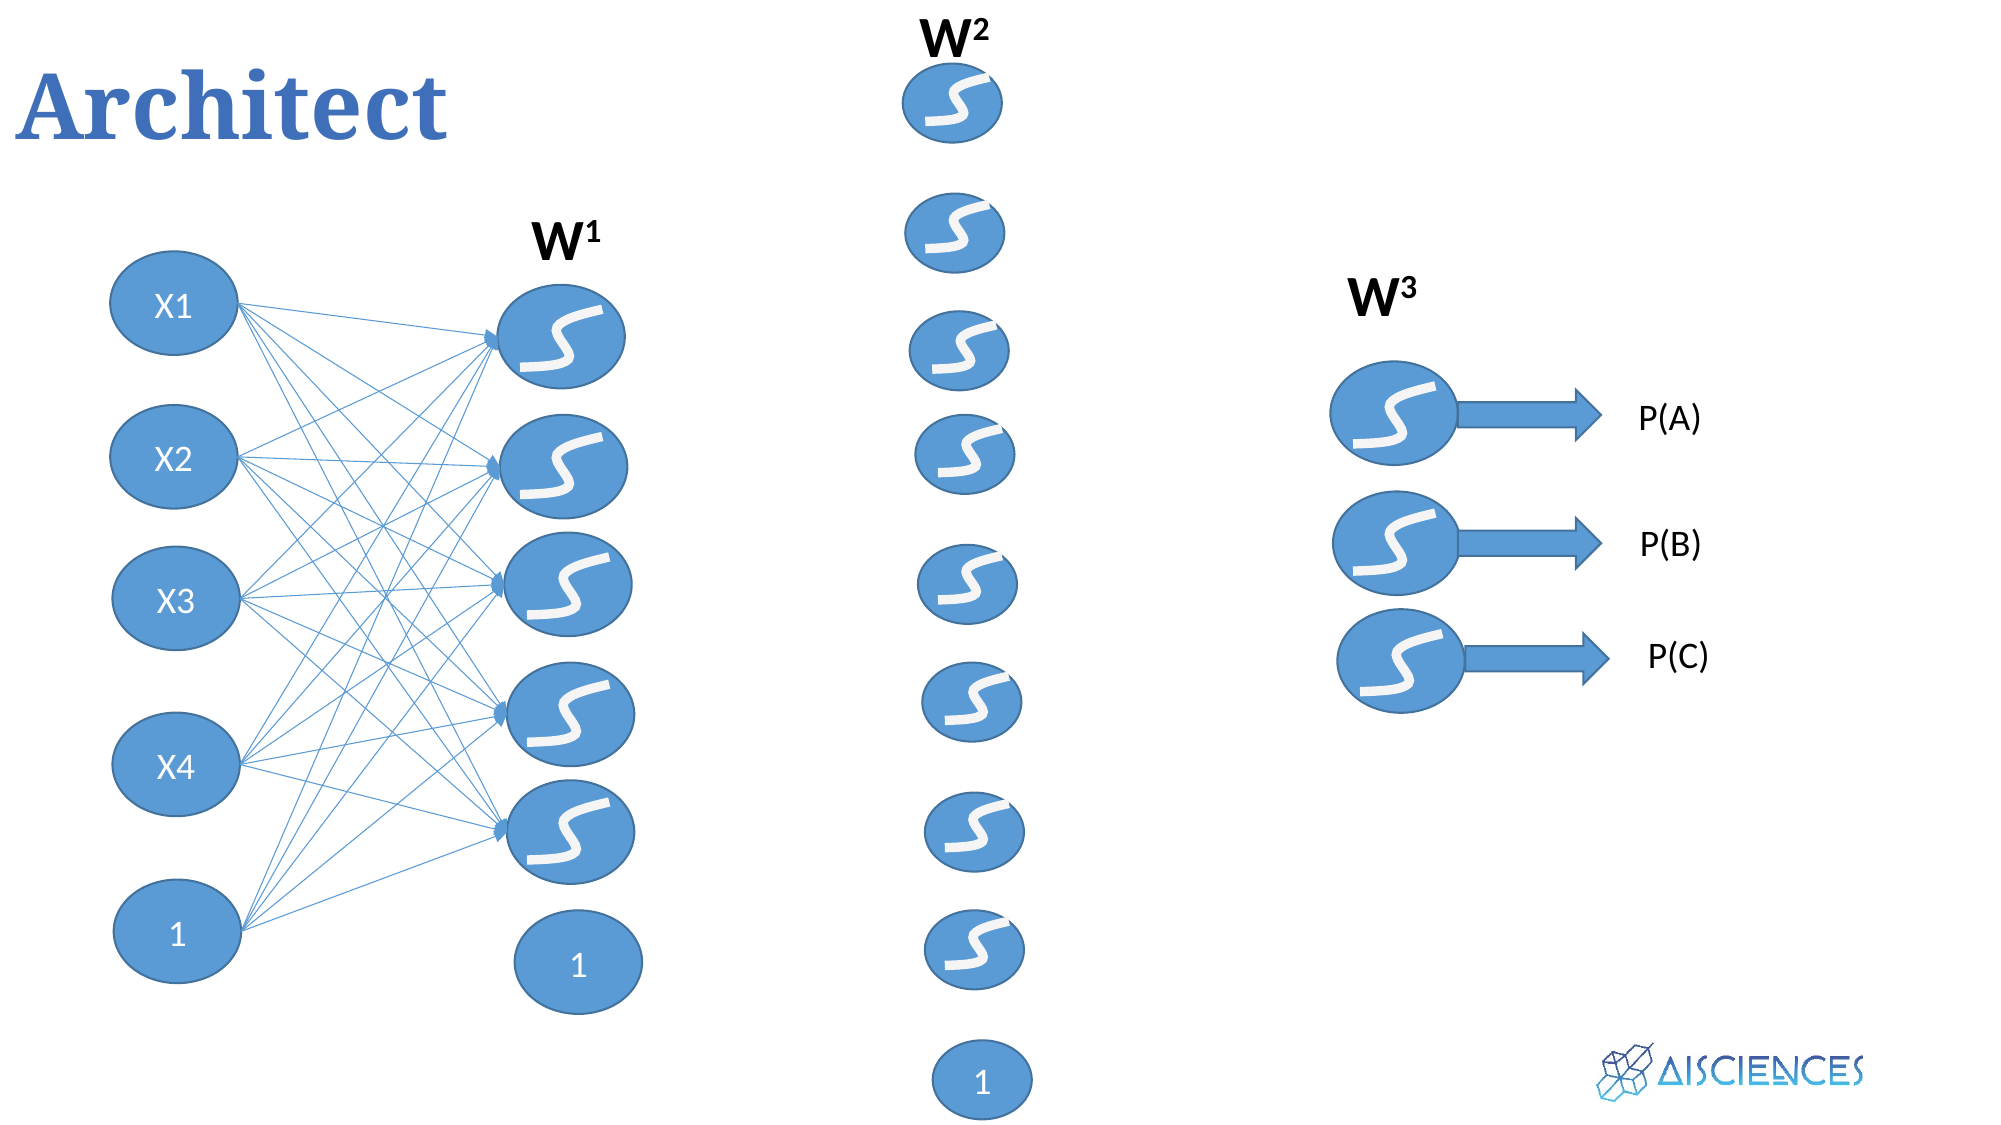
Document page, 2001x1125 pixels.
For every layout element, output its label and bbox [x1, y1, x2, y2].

text_box [1633, 623, 1725, 684]
text_box [904, 192, 1006, 274]
text_box [513, 909, 644, 1015]
text_box [916, 543, 1019, 625]
picture [1596, 1042, 1863, 1102]
text_box [923, 909, 1026, 991]
text_box [914, 413, 1016, 495]
text_box [901, 0, 1005, 144]
text_box [516, 194, 617, 280]
text_box [1332, 250, 1432, 335]
text_box [921, 661, 1023, 743]
text_box [923, 791, 1026, 873]
text_box [1625, 511, 1718, 572]
text_box [1623, 385, 1717, 446]
text_box [931, 1039, 1033, 1121]
text_box [1331, 490, 1603, 597]
text_box [1329, 360, 1603, 467]
text_box [1336, 608, 1611, 714]
text_box [908, 310, 1010, 392]
text_box [109, 250, 636, 985]
title [0, 1, 1725, 219]
